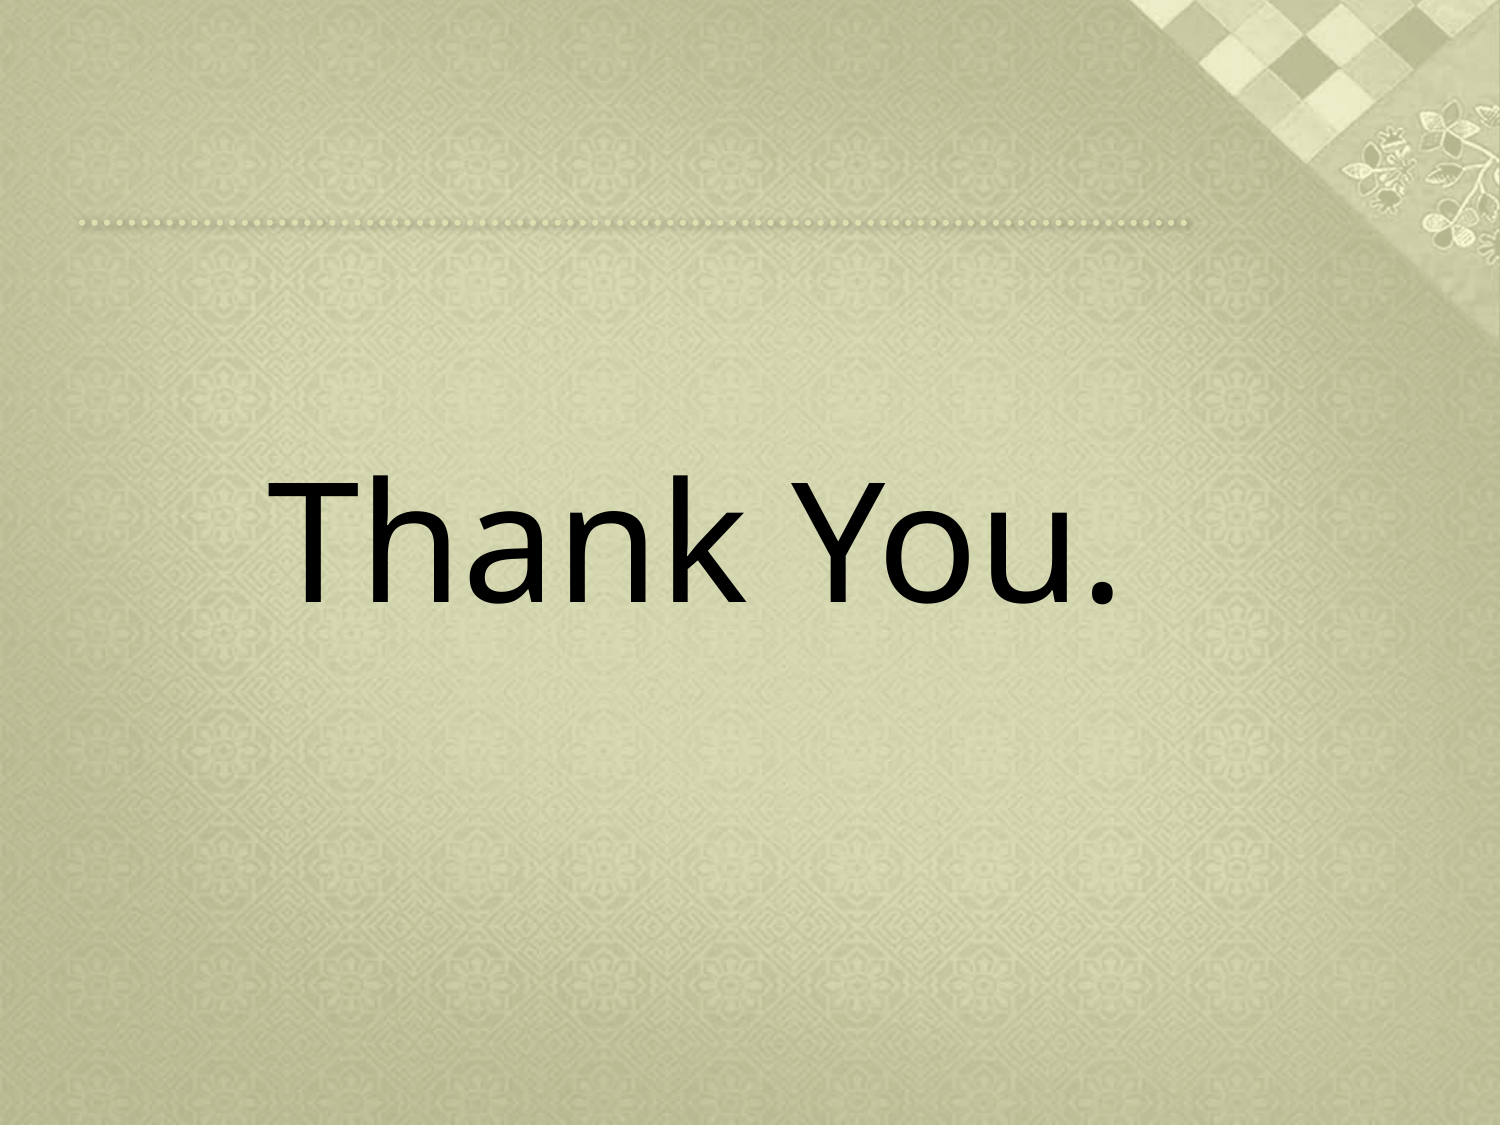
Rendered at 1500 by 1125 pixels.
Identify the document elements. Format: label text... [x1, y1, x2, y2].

text_box Thank You. [17, 428, 1377, 643]
